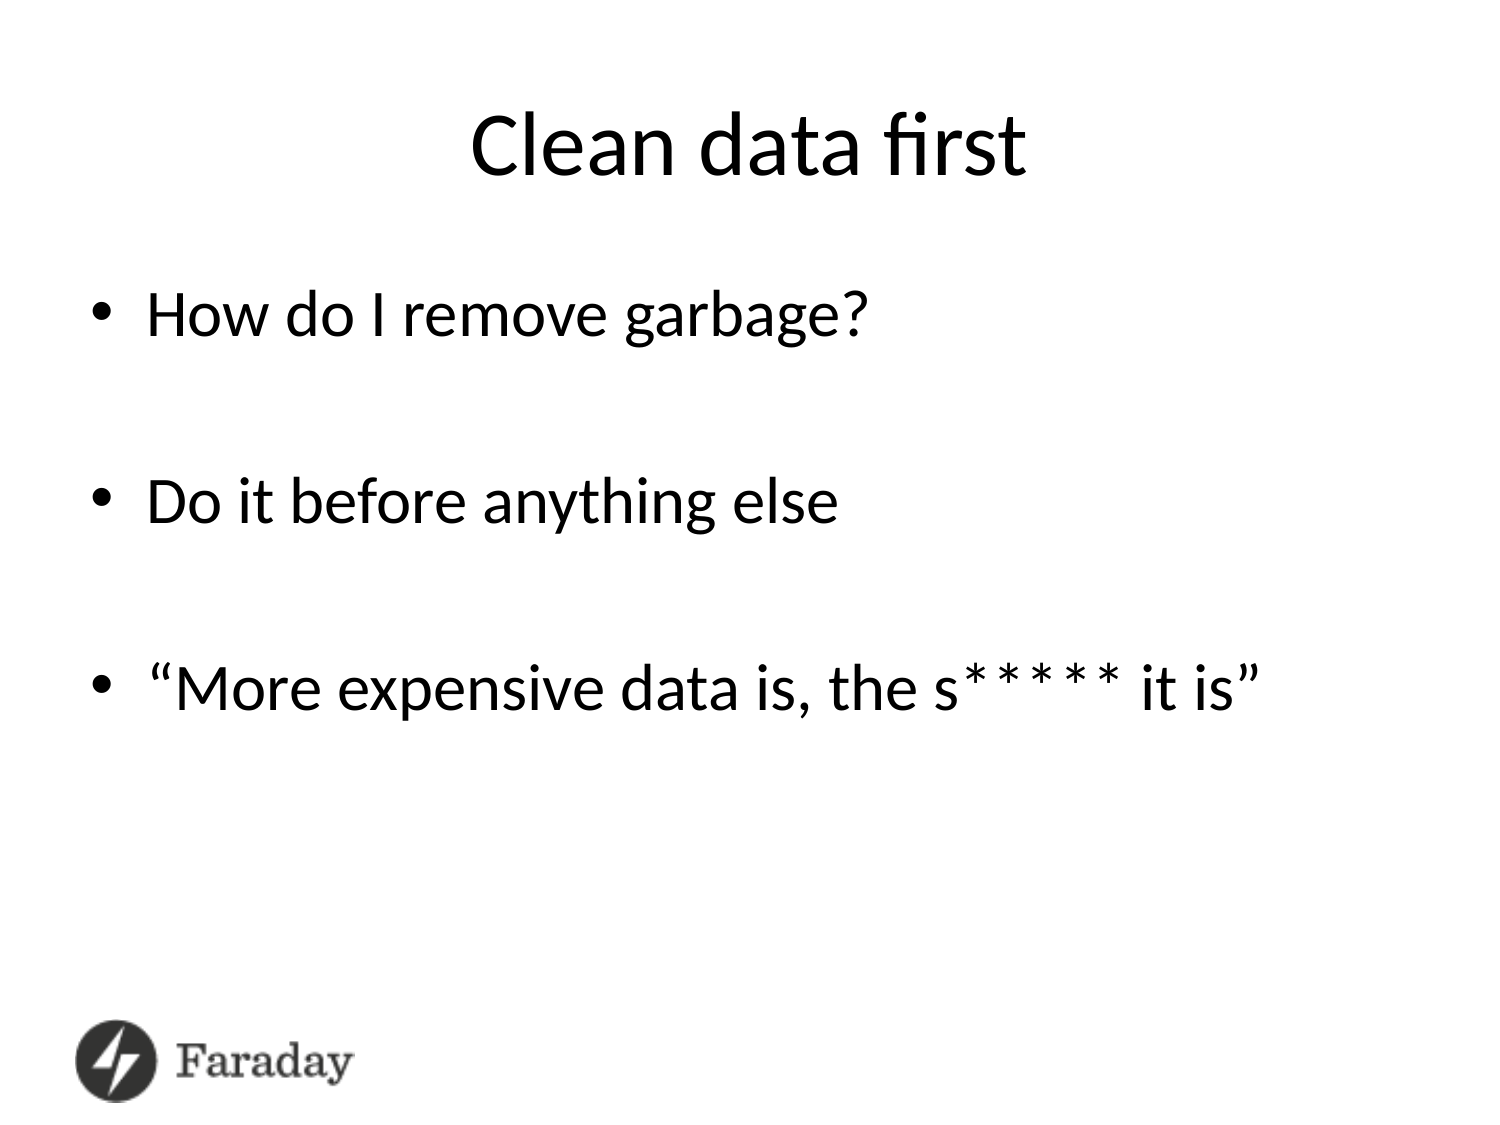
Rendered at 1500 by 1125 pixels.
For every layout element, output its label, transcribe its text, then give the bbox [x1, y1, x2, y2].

title Clean data first [75, 45, 1425, 233]
picture [75, 1019, 355, 1103]
list How do I remove garbage? Do it before anything else “More expensive data is, the s***** it is” [75, 262, 1425, 1005]
